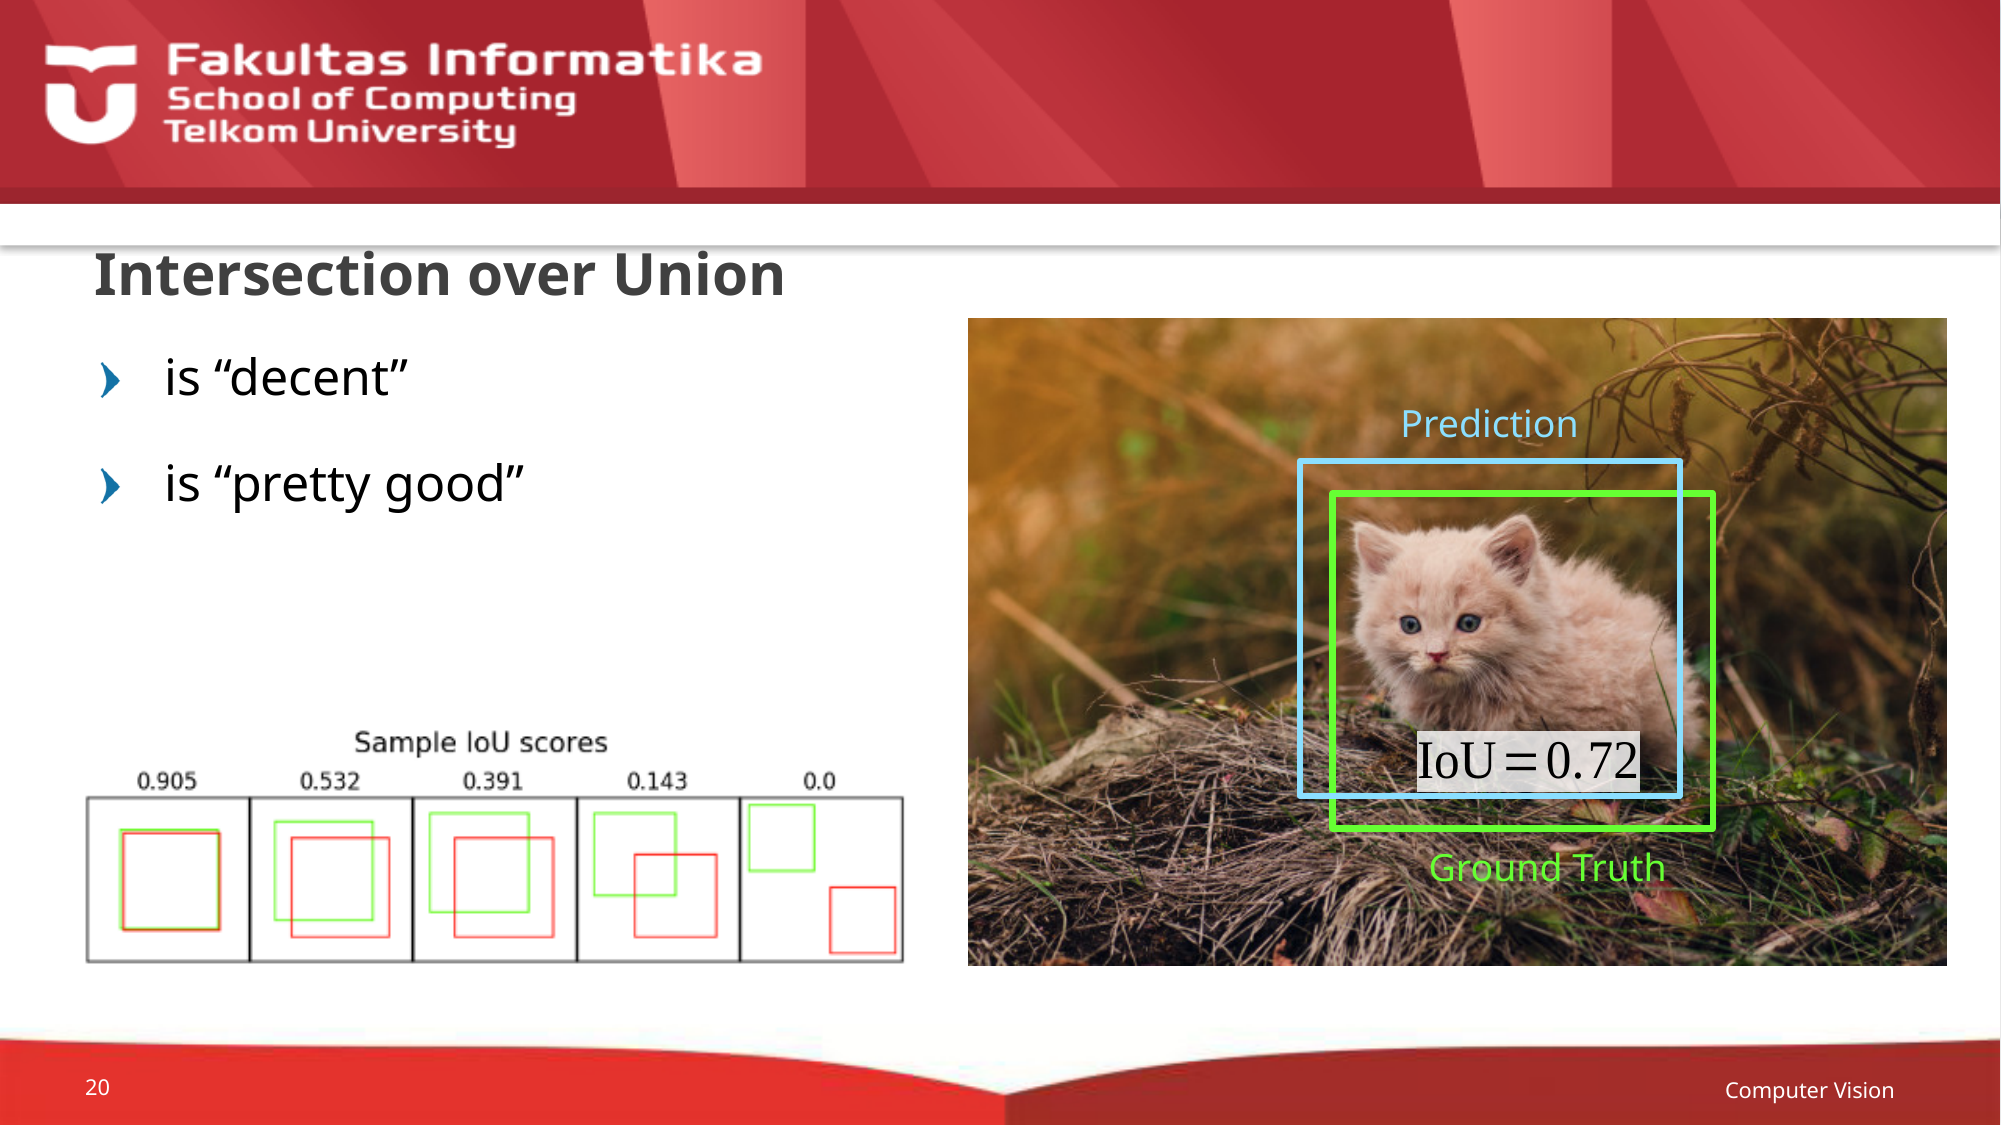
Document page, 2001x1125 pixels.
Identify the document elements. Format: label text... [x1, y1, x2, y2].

list Computer Vision [1185, 1058, 1911, 1119]
picture [94, 457, 124, 506]
picture [94, 351, 124, 400]
picture [0, 0, 2001, 1125]
picture [968, 318, 1948, 967]
picture [69, 712, 930, 979]
title Intersection over Union [79, 219, 1901, 325]
slide_number 20 [85, 1058, 164, 1119]
